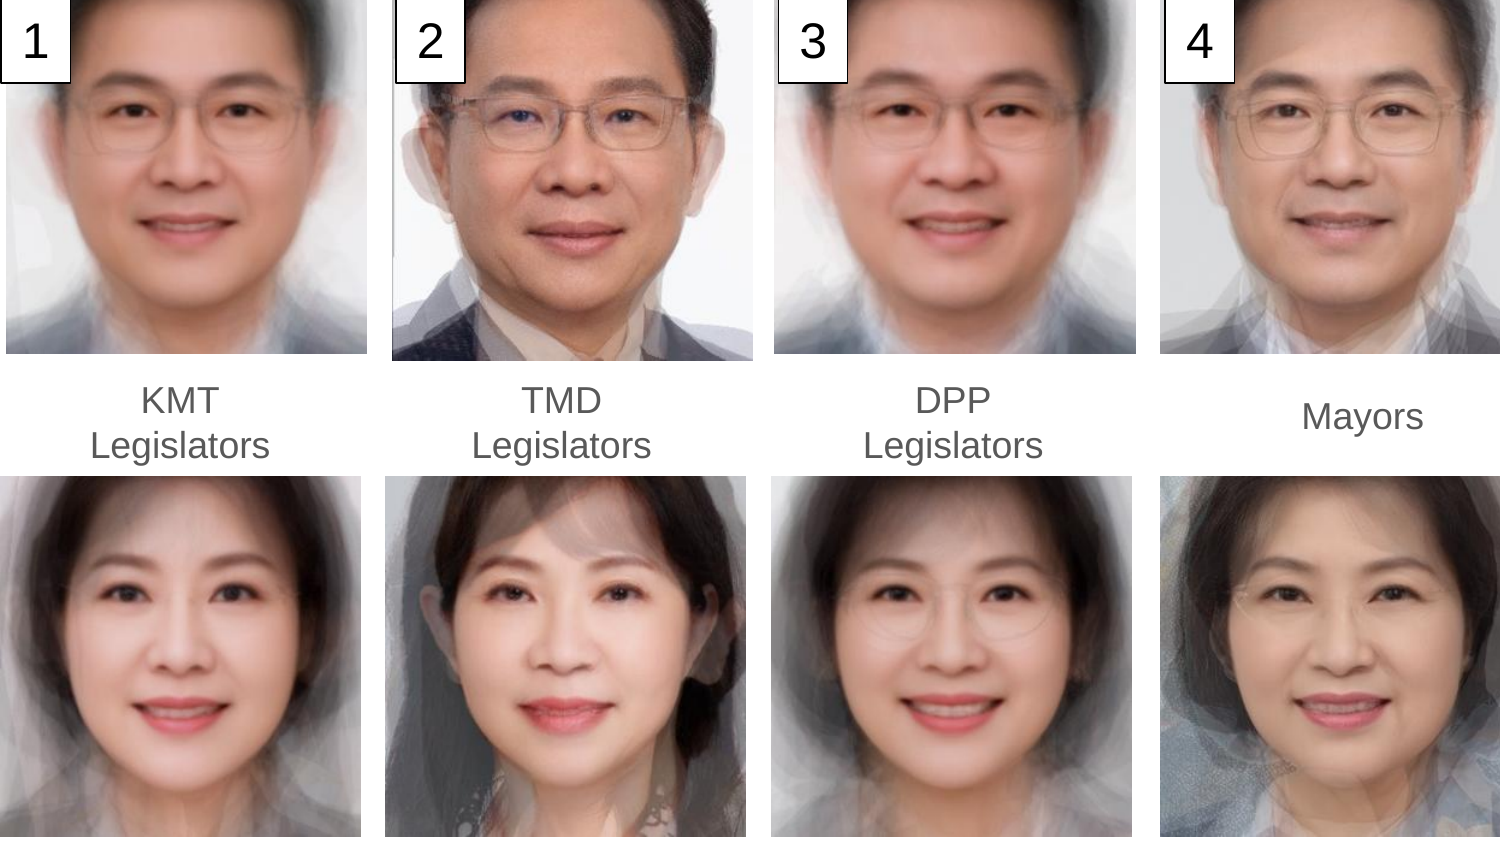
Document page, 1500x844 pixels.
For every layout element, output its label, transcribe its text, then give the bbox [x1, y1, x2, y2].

text_box Mayors [1273, 377, 1453, 453]
picture [770, 476, 1132, 838]
picture [1160, 0, 1500, 354]
picture [391, 0, 753, 361]
picture [6, 0, 368, 354]
picture [774, 0, 1136, 354]
text_box KMT Legislators [26, 362, 335, 474]
picture [0, 476, 361, 838]
text_box DPP Legislators [828, 362, 1079, 474]
picture [1160, 476, 1500, 838]
picture [385, 476, 747, 838]
text_box TMD Legislators [436, 369, 687, 474]
